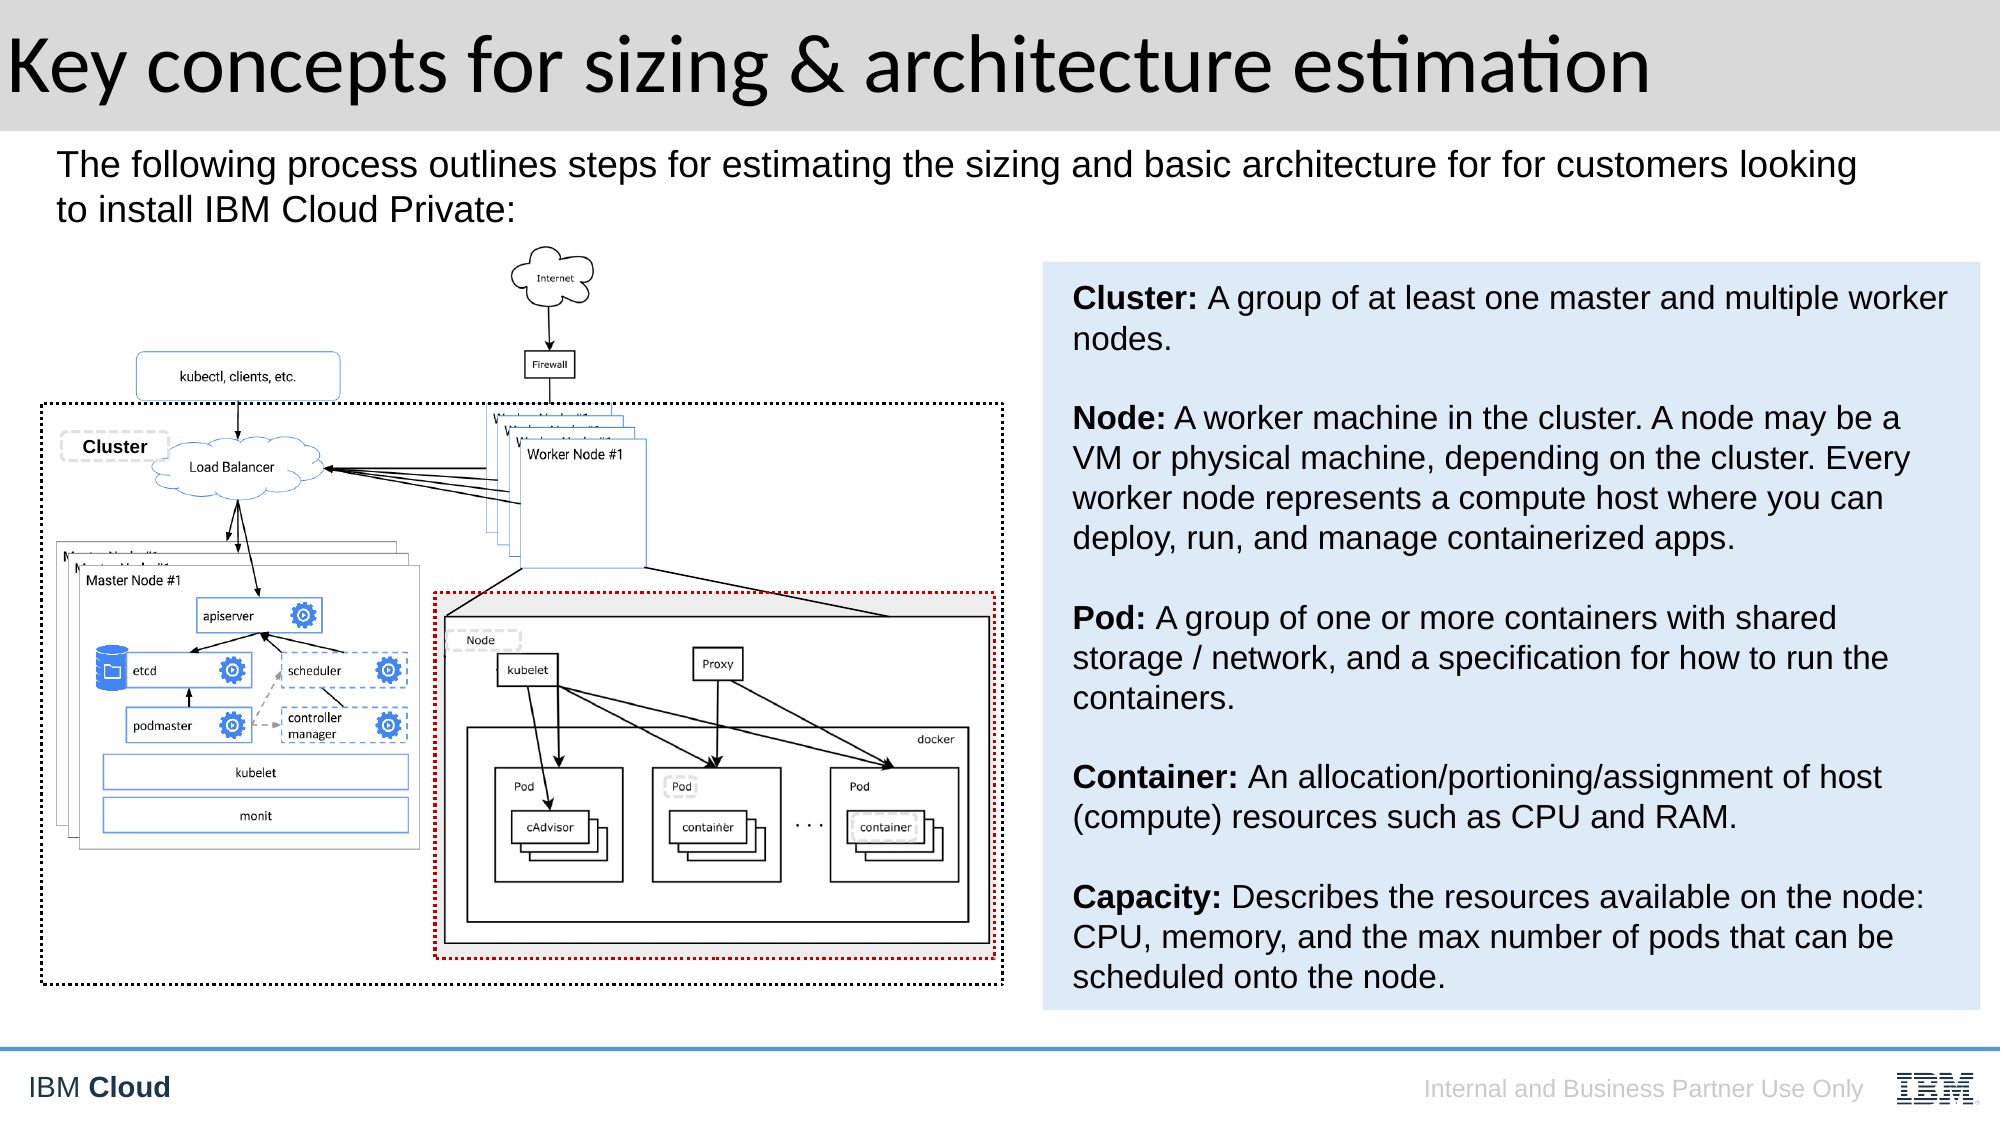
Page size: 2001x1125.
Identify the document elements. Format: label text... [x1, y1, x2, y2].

text_box Cluster: A group of at least one master and multiple worker nodes. Node: A worker machine in the cluster. A node may be a VM or physical machine, depending on the cluster. Every worker node represents a compute host where you can deploy, run, and manage containerized apps. Pod: A group of one or more containers with shared storage / network, and a specification for how to run the containers. Container: An allocation/portioning/assignment of host (compute) resources such as CPU and RAM. Capacity: Describes the resources available on the node: CPU, memory, and the max number of pods that can be scheduled onto the node. [1042, 261, 1981, 1011]
text_box The following process outlines steps for estimating the sizing and basic architecture for for customers looking to install IBM Cloud Private: [41, 132, 1906, 238]
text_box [41, 243, 1004, 986]
text_box Key concepts for sizing & architecture estimation [0, 0, 2000, 131]
picture [1897, 1073, 1980, 1105]
